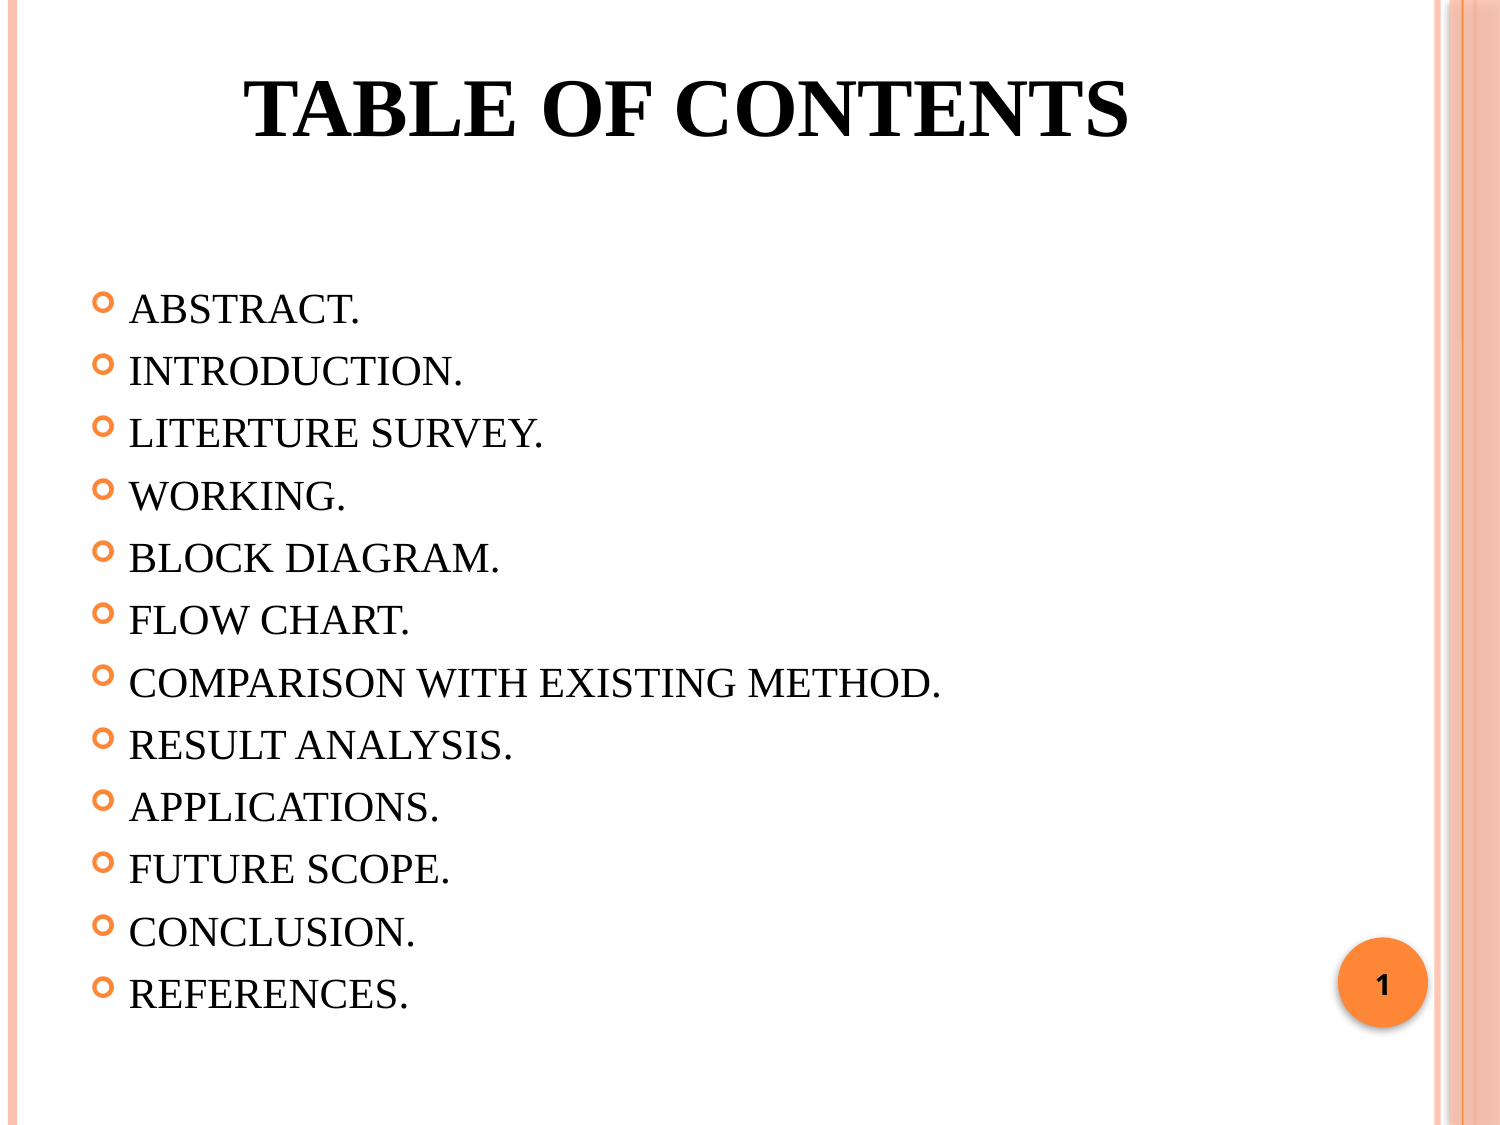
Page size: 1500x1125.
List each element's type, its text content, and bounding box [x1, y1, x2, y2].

title TABLE OF CONTENTS [75, 0, 1300, 161]
slide_number 1 [1333, 940, 1434, 1027]
list ABSTRACT. INTRODUCTION. LITERTURE SURVEY. WORKING. BLOCK DIAGRAM. FLOW CHART. COMPARISON WITH EXISTING METHOD. RESULT ANALYSIS. APPLICATIONS. FUTURE SCOPE. CONCLUSION. REFERENCES. [75, 272, 1334, 1027]
